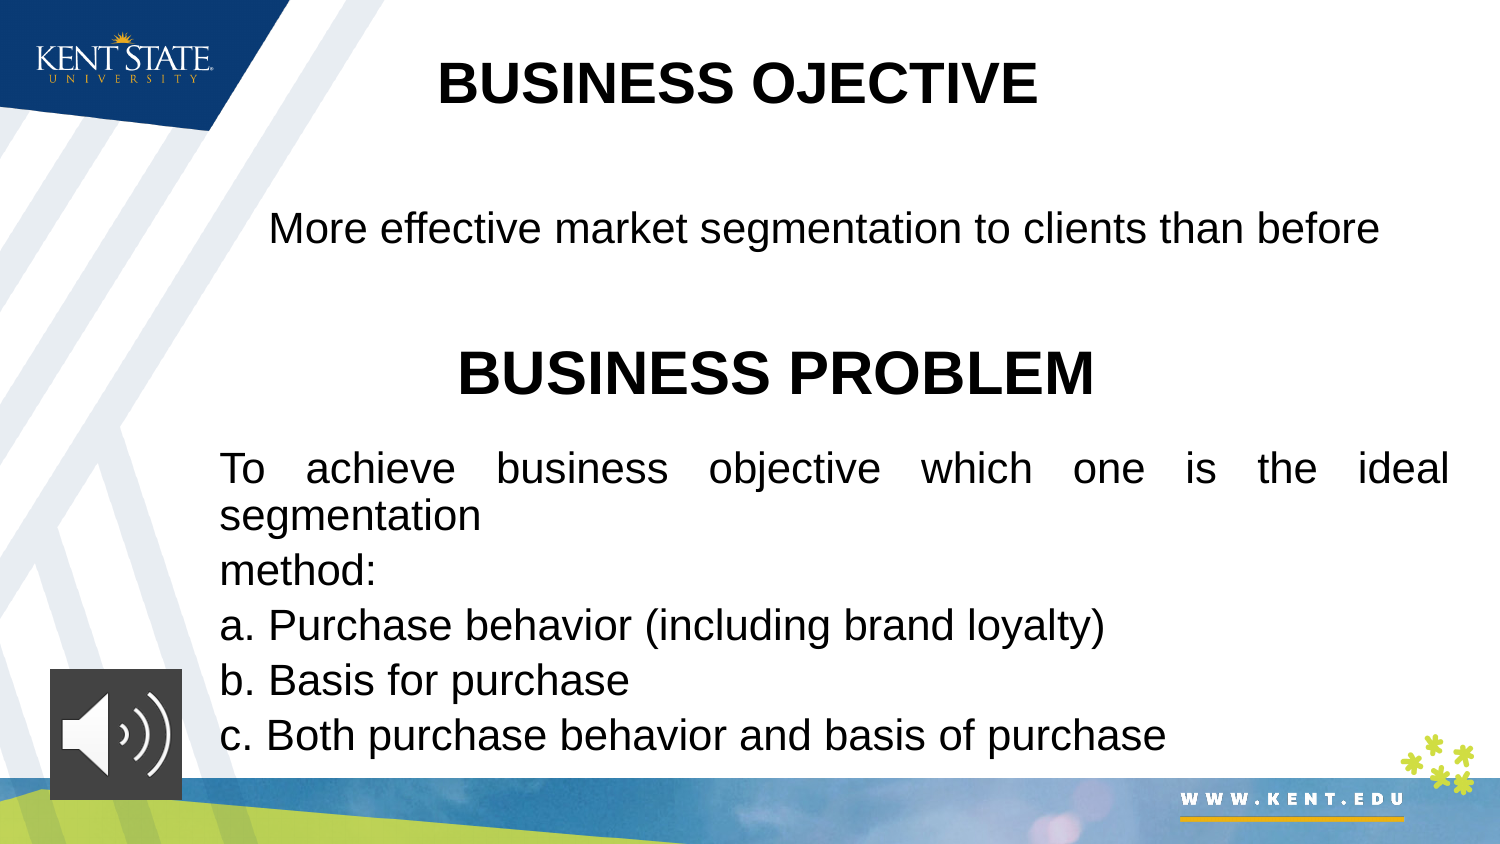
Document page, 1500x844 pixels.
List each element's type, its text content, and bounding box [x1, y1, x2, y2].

picture [0, 0, 1500, 844]
title BUSINESS OJECTIVE [422, 32, 1500, 208]
list More effective market segmentation to clients than before BUSINESS PROBLEM To achieve business objective which one is the ideal segmentation method: a. Purchase behavior (including brand loyalty) b. Basis for purchase c. Both purchase behavior and basis of purchase [204, 165, 1467, 779]
